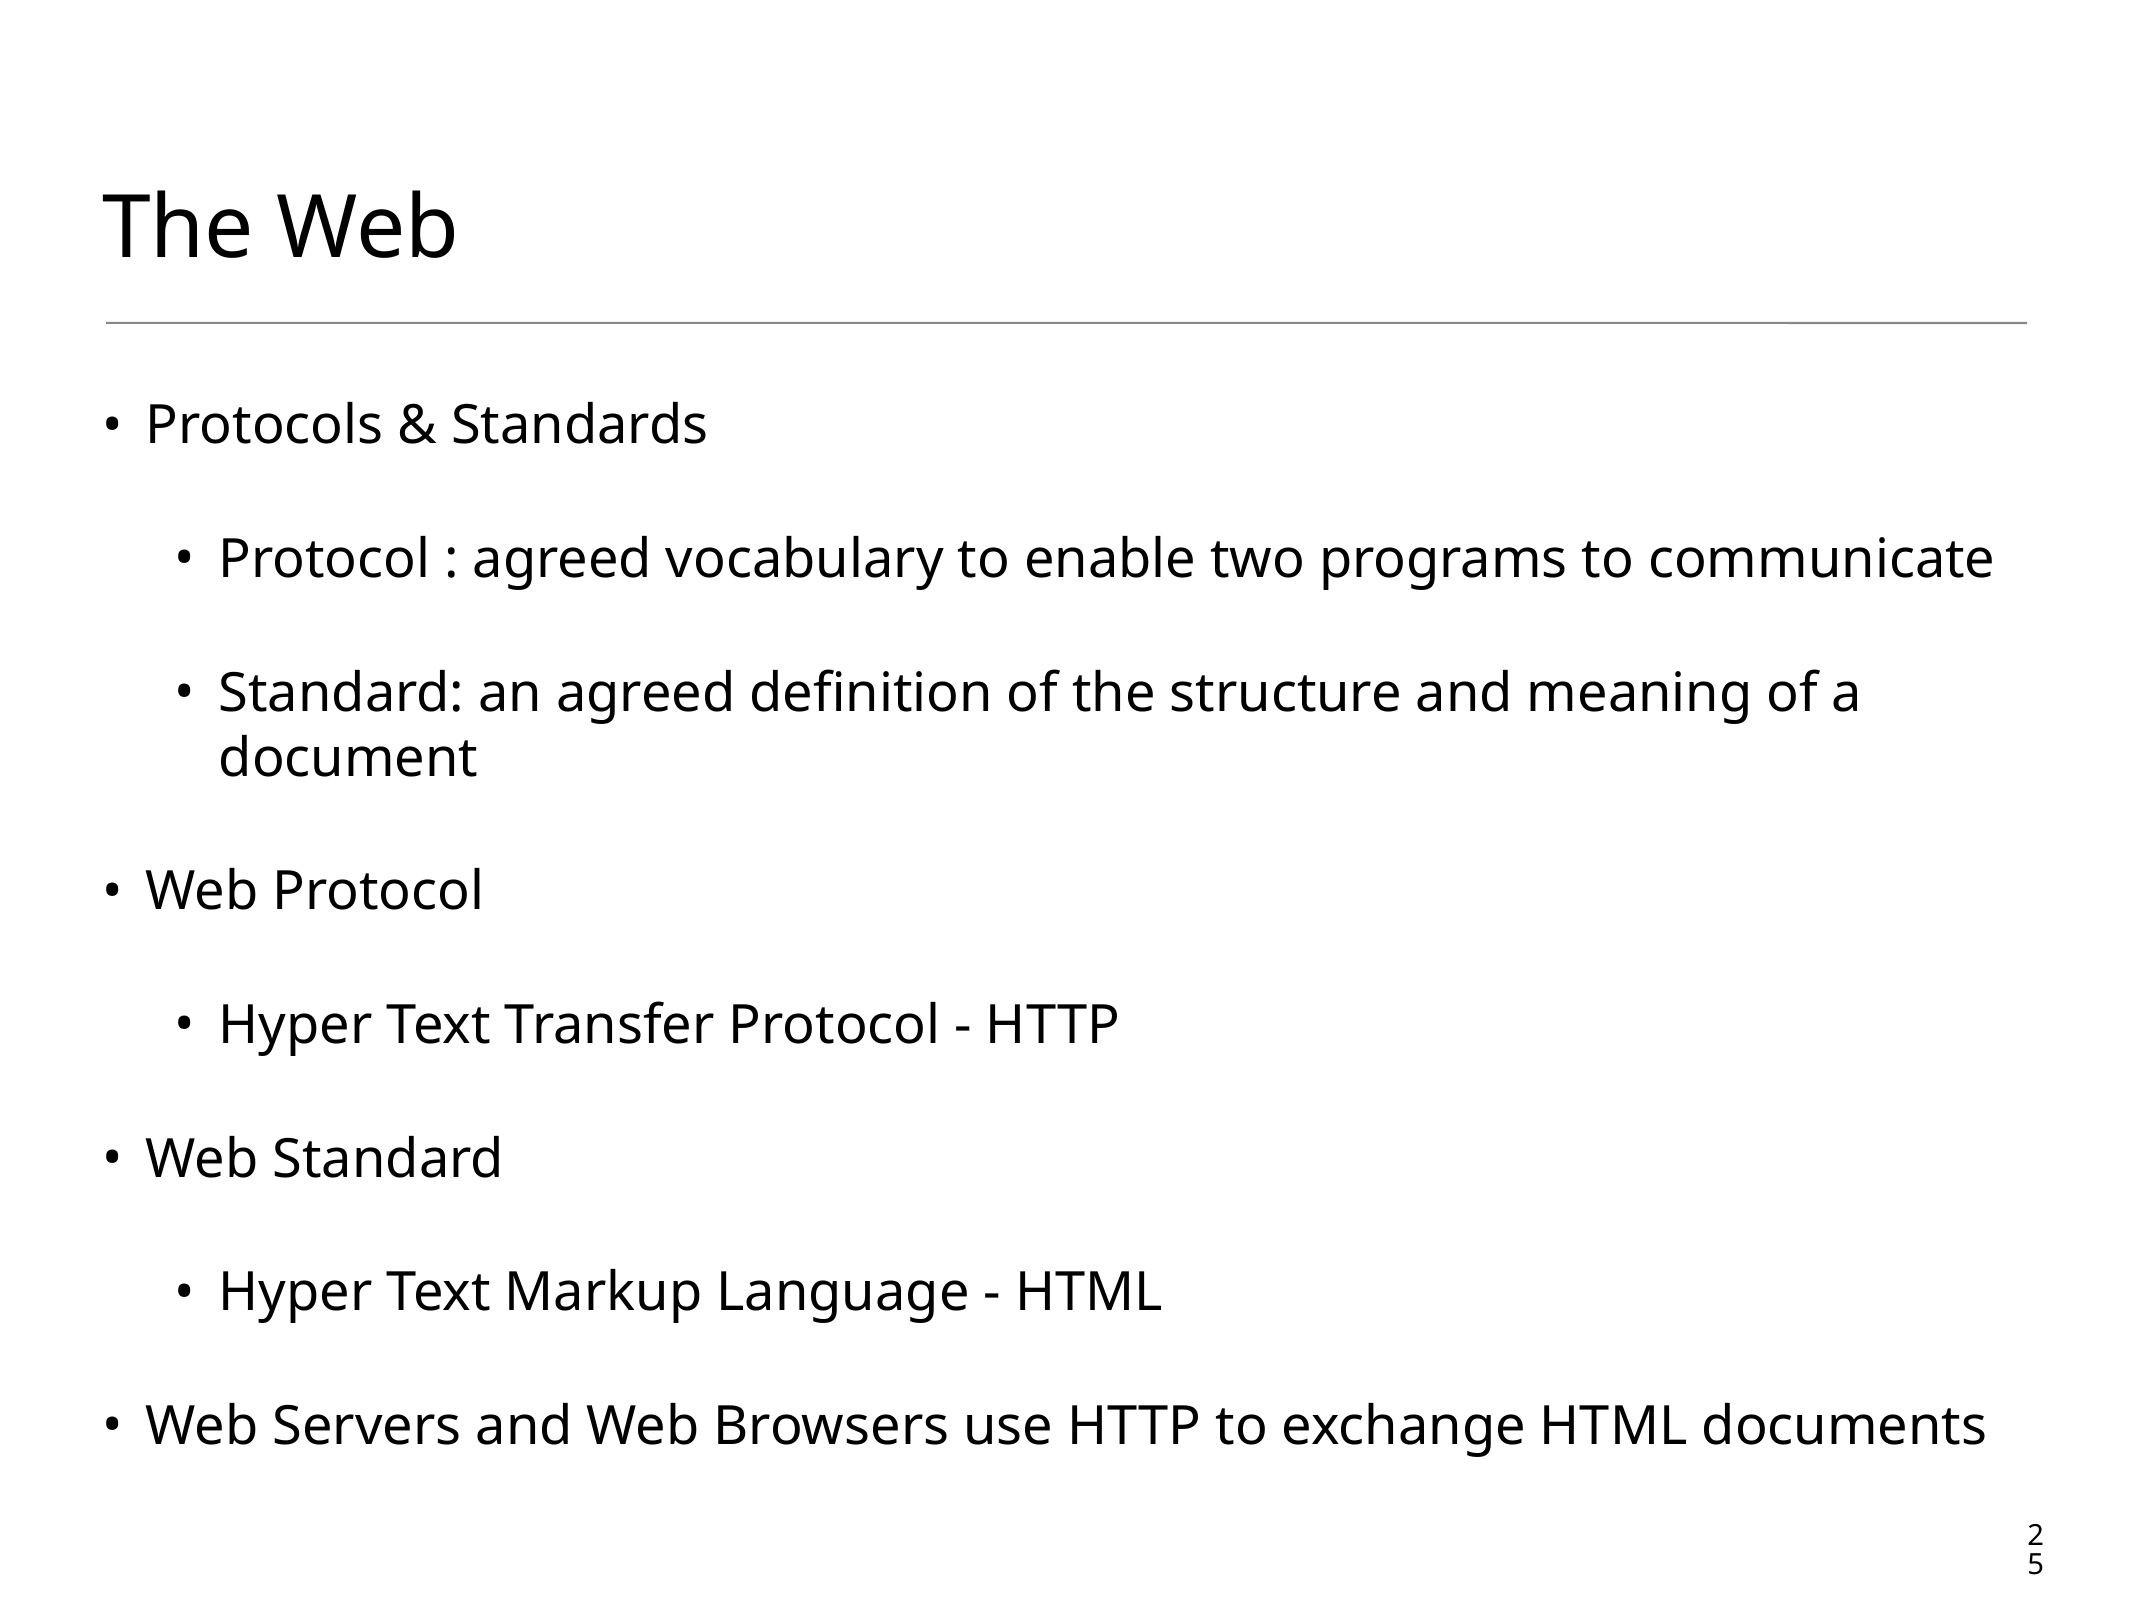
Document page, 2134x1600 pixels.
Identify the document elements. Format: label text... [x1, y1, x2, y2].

list Protocols & Standards Protocol : agreed vocabulary to enable two programs to communicate Standard: an agreed definition of the structure and meaning of a document Web Protocol Hyper Text Transfer Protocol - HTTP Web Standard Hyper Text Markup Language - HTML Web Servers and Web Browsers use HTTP to exchange HTML documents [93, 381, 2040, 1459]
title The Web [93, 54, 2040, 284]
slide_number 25 [2012, 1508, 2064, 1559]
